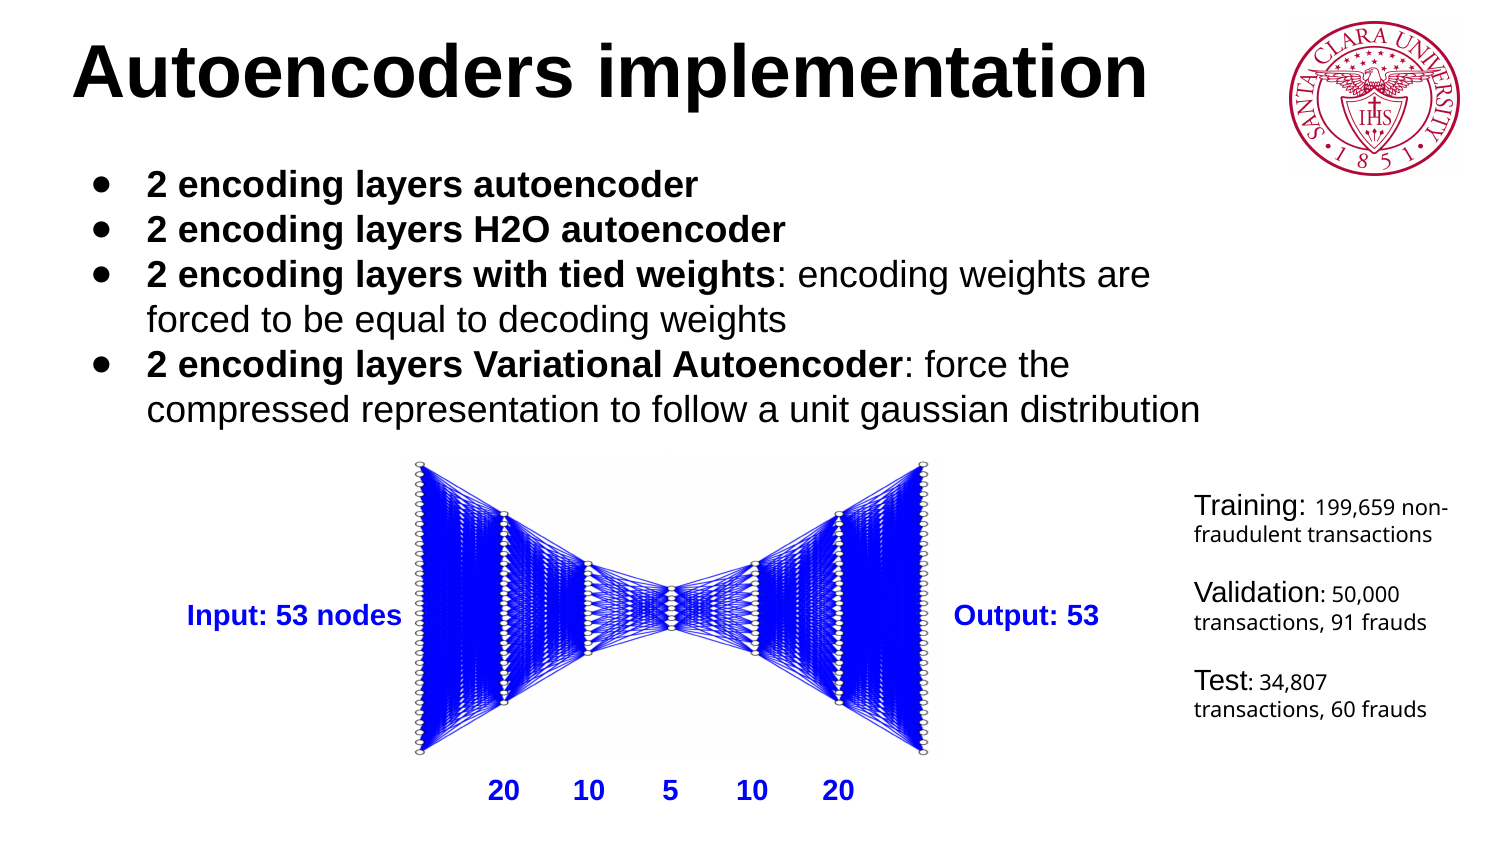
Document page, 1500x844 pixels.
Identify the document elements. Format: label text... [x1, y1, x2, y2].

text_box 10 [556, 768, 623, 808]
text_box Autoencoders implementation [56, 7, 1429, 129]
picture [1289, 20, 1460, 177]
picture [403, 453, 939, 760]
text_box 20 [471, 768, 538, 808]
text_box 5 [637, 768, 704, 808]
text_box Input: 53 nodes [171, 581, 398, 633]
text_box 2 encoding layers autoencoder 2 encoding layers H2O autoencoder 2 encoding layers with tied weights: encoding weights are forced to be equal to decoding weights 2 encoding layers Variational Autoencoder: force the compressed representation to follow a unit gaussian distribution [56, 144, 1266, 330]
text_box 20 [805, 768, 872, 808]
text_box Training: 199,659 non-fraudulent transactions Validation: 50,000 transactions, 91 frauds Test: 34,807 transactions, 60 frauds [1178, 471, 1467, 605]
text_box Output: 53 [944, 581, 1130, 633]
text_box 10 [719, 768, 786, 808]
